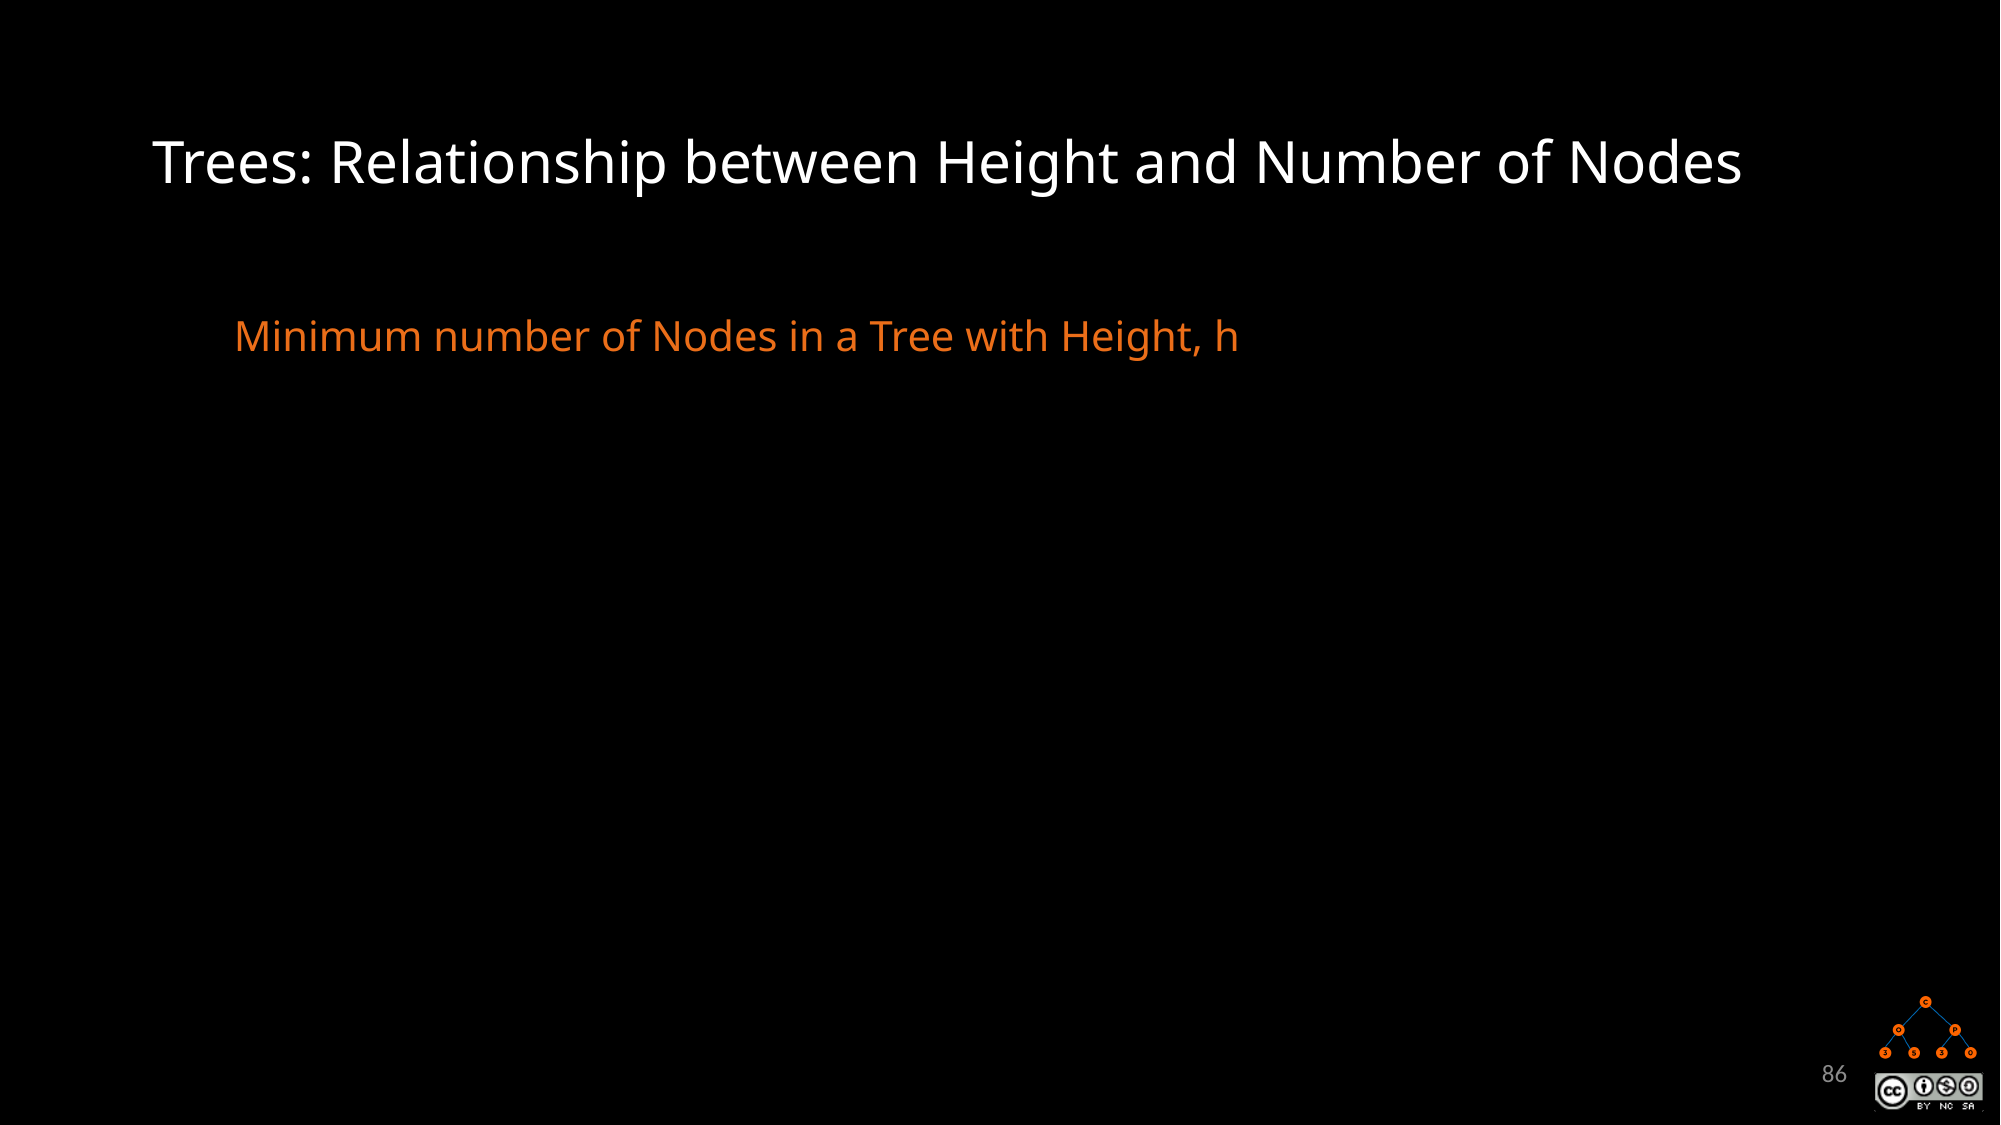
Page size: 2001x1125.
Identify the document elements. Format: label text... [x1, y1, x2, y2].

title Trees: Relationship between Height and Number of Nodes [137, 59, 1909, 278]
text_box Minimum number of Nodes in a Tree with Height, h [219, 277, 1863, 457]
slide_number 86 [1412, 1042, 1859, 1103]
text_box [1859, 988, 1998, 1112]
